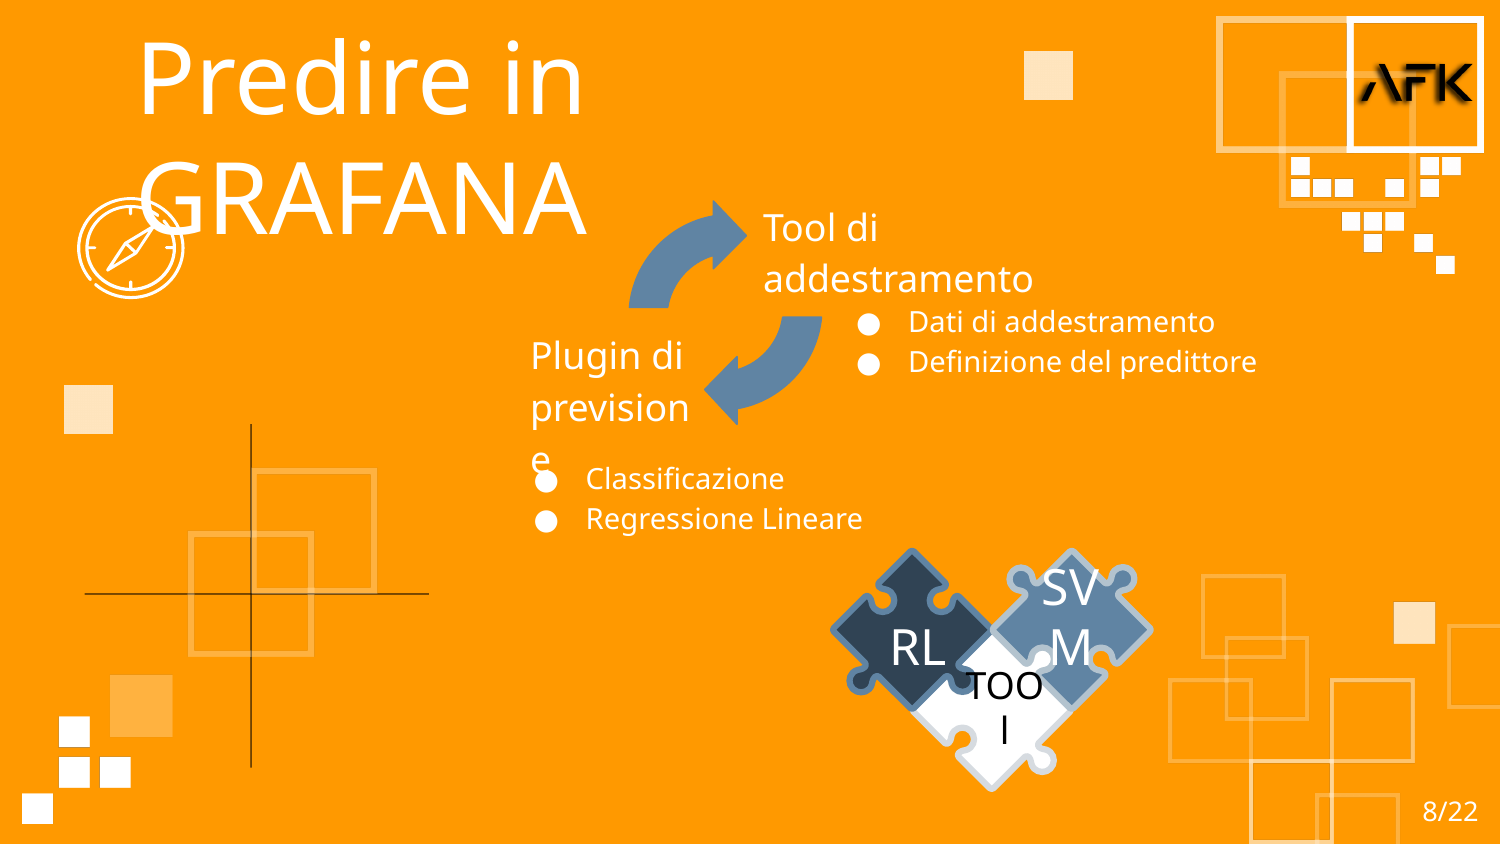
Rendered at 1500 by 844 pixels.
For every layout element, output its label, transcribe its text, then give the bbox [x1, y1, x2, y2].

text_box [76, 196, 185, 300]
text_box Tool di addestramento [673, 181, 1060, 283]
picture [22, 385, 430, 825]
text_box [629, 200, 822, 425]
picture [1167, 573, 1500, 844]
text_box Classificazione Regressione Lineare [495, 440, 883, 570]
picture [1216, 16, 1484, 274]
text_box Dati di addestramento Definizione del predittore [827, 283, 1310, 413]
text_box Plugin di previsione [439, 310, 624, 424]
title Predire in GRAFANA [119, 0, 864, 153]
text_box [832, 550, 1152, 790]
picture [1024, 51, 1073, 100]
